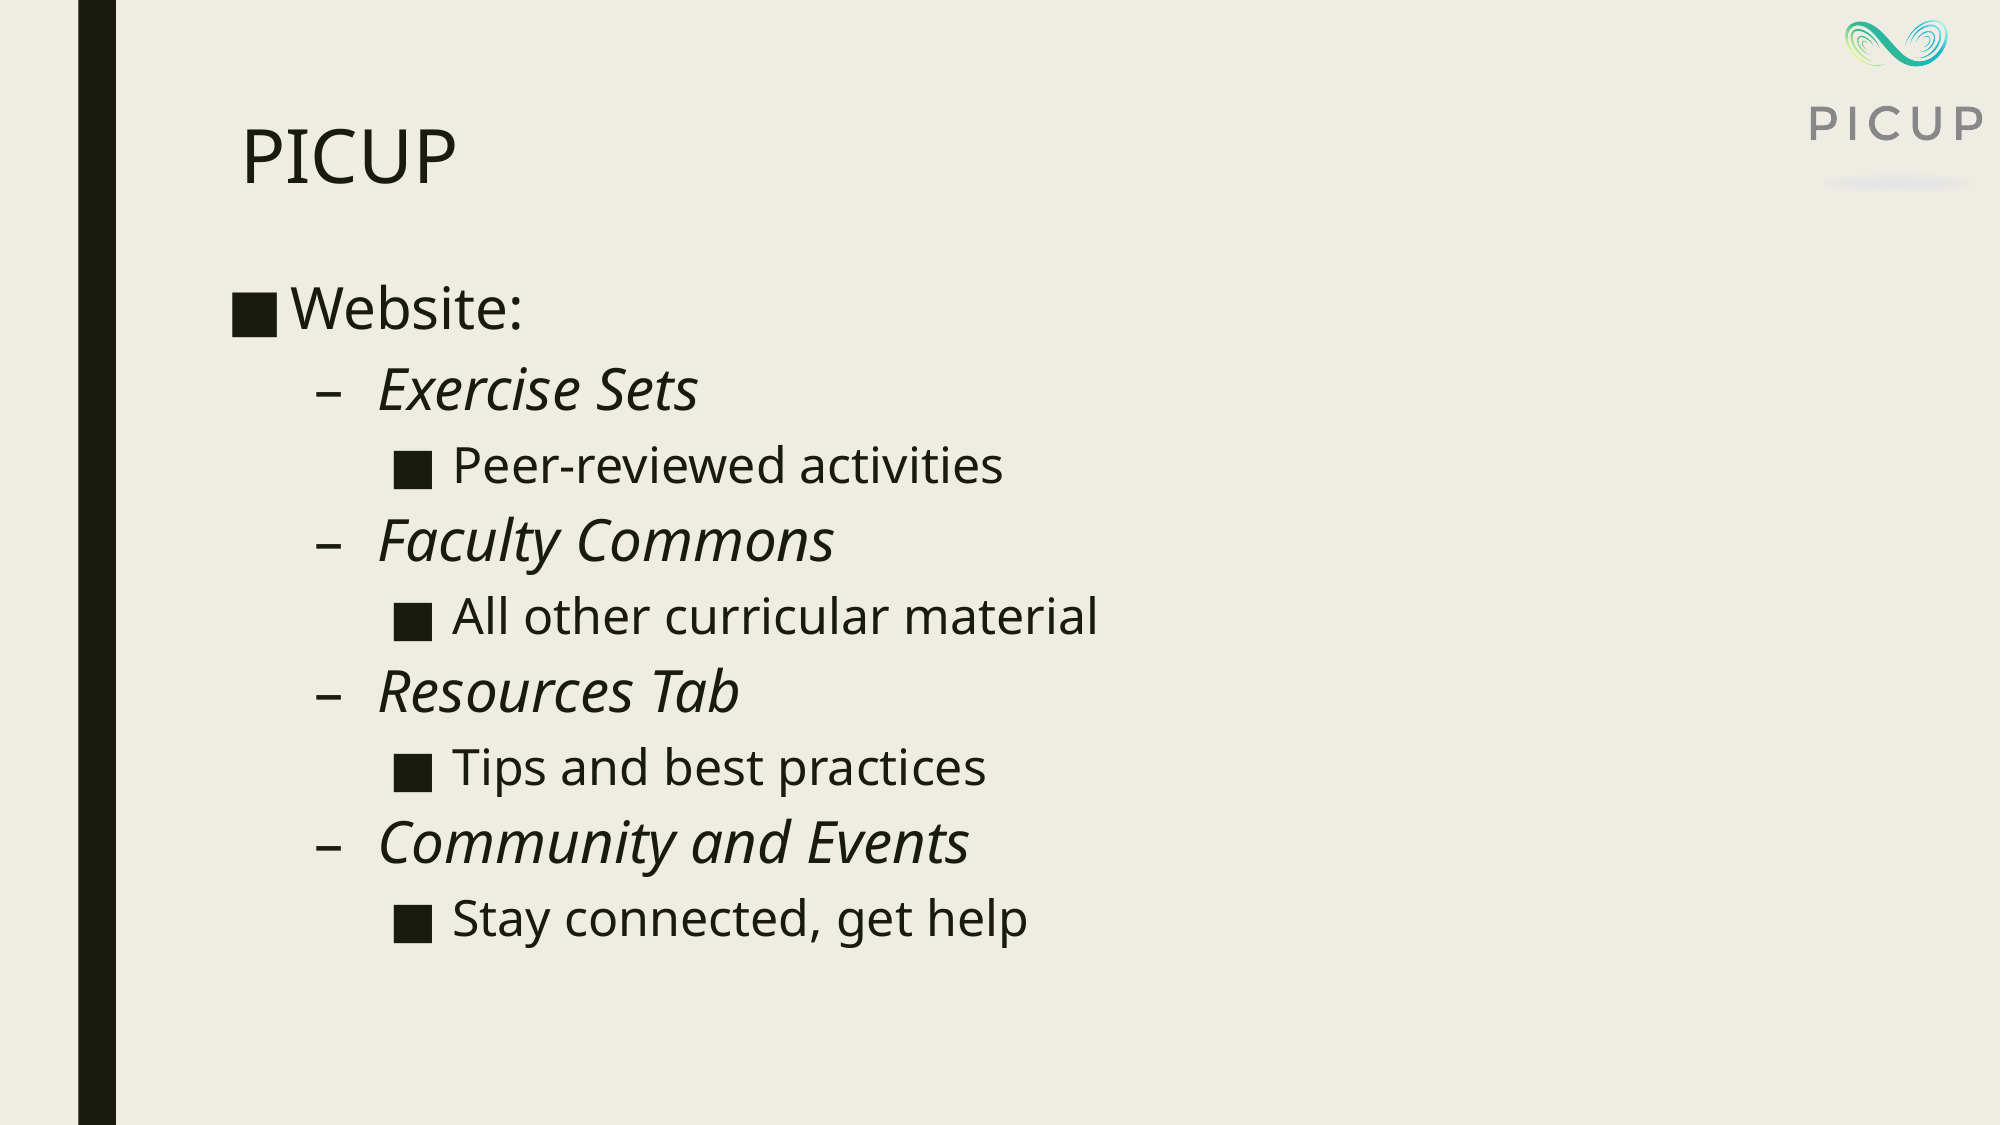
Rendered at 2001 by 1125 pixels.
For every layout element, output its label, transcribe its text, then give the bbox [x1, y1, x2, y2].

title PICUP [225, 112, 1800, 269]
picture [1755, 0, 2000, 245]
list Website: Exercise Sets Peer-reviewed activities Faculty Commons All other curricular material Resources Tab Tips and best practices Community and Events Stay connected, get help [212, 269, 1800, 1013]
